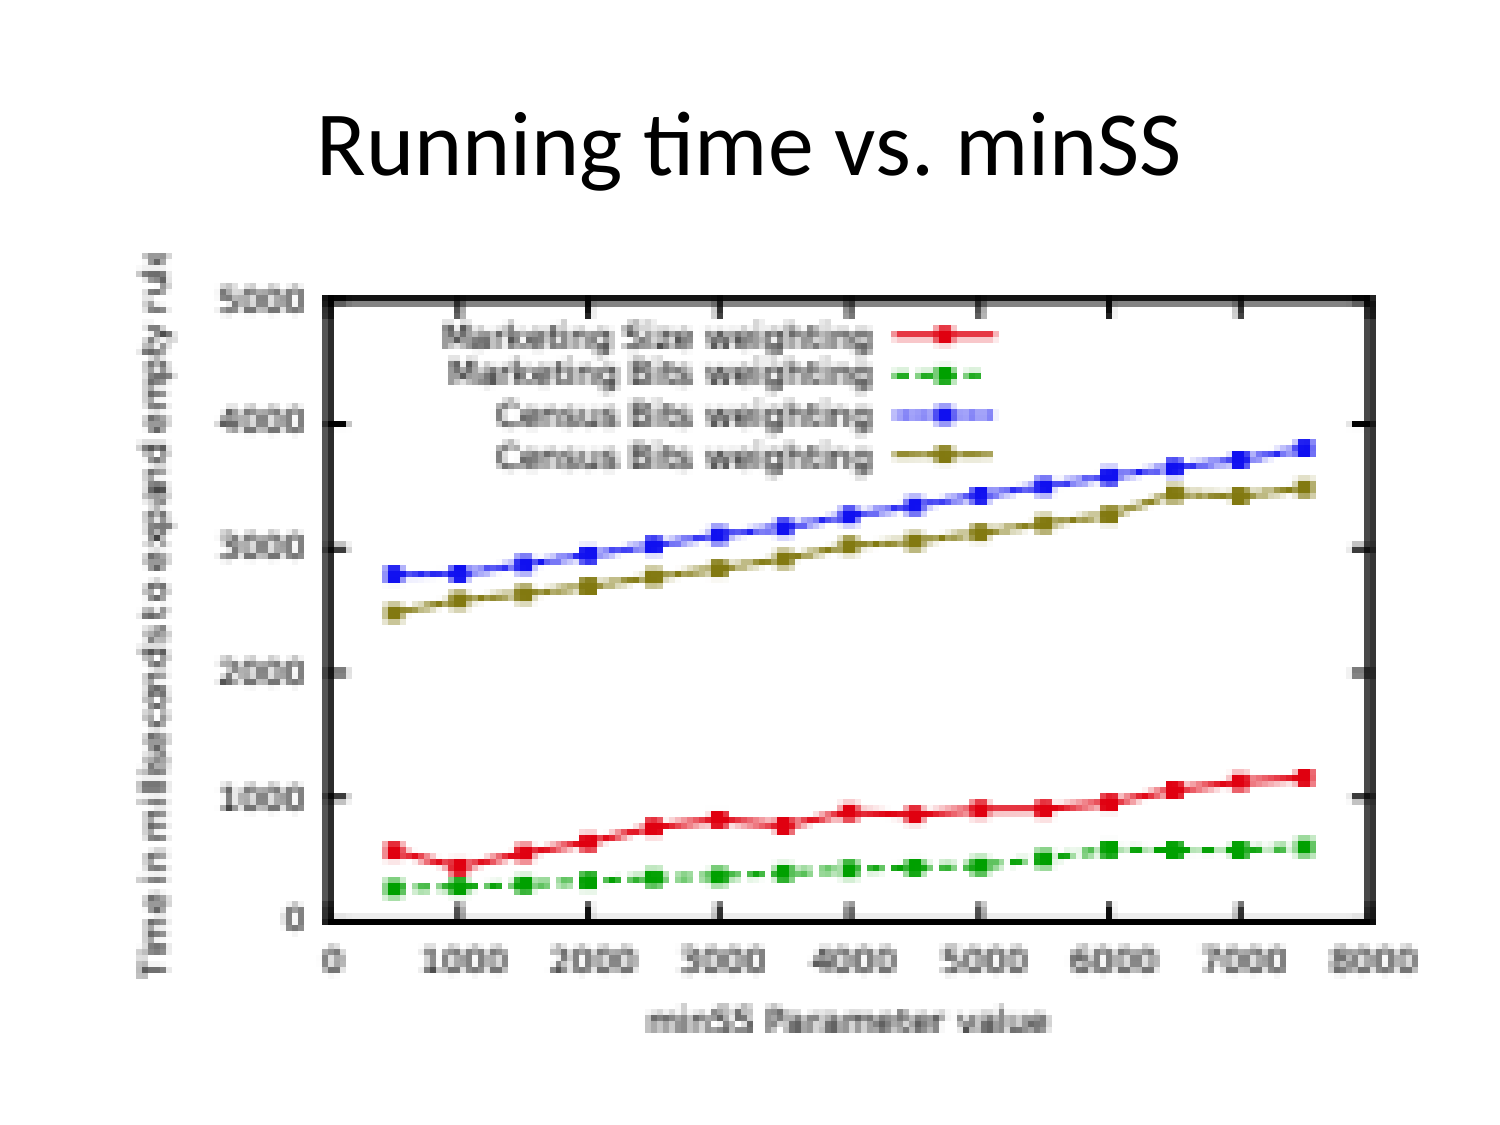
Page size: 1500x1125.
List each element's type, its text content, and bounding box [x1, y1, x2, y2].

title Running time vs. minSS [75, 45, 1425, 233]
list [113, 232, 1430, 1033]
